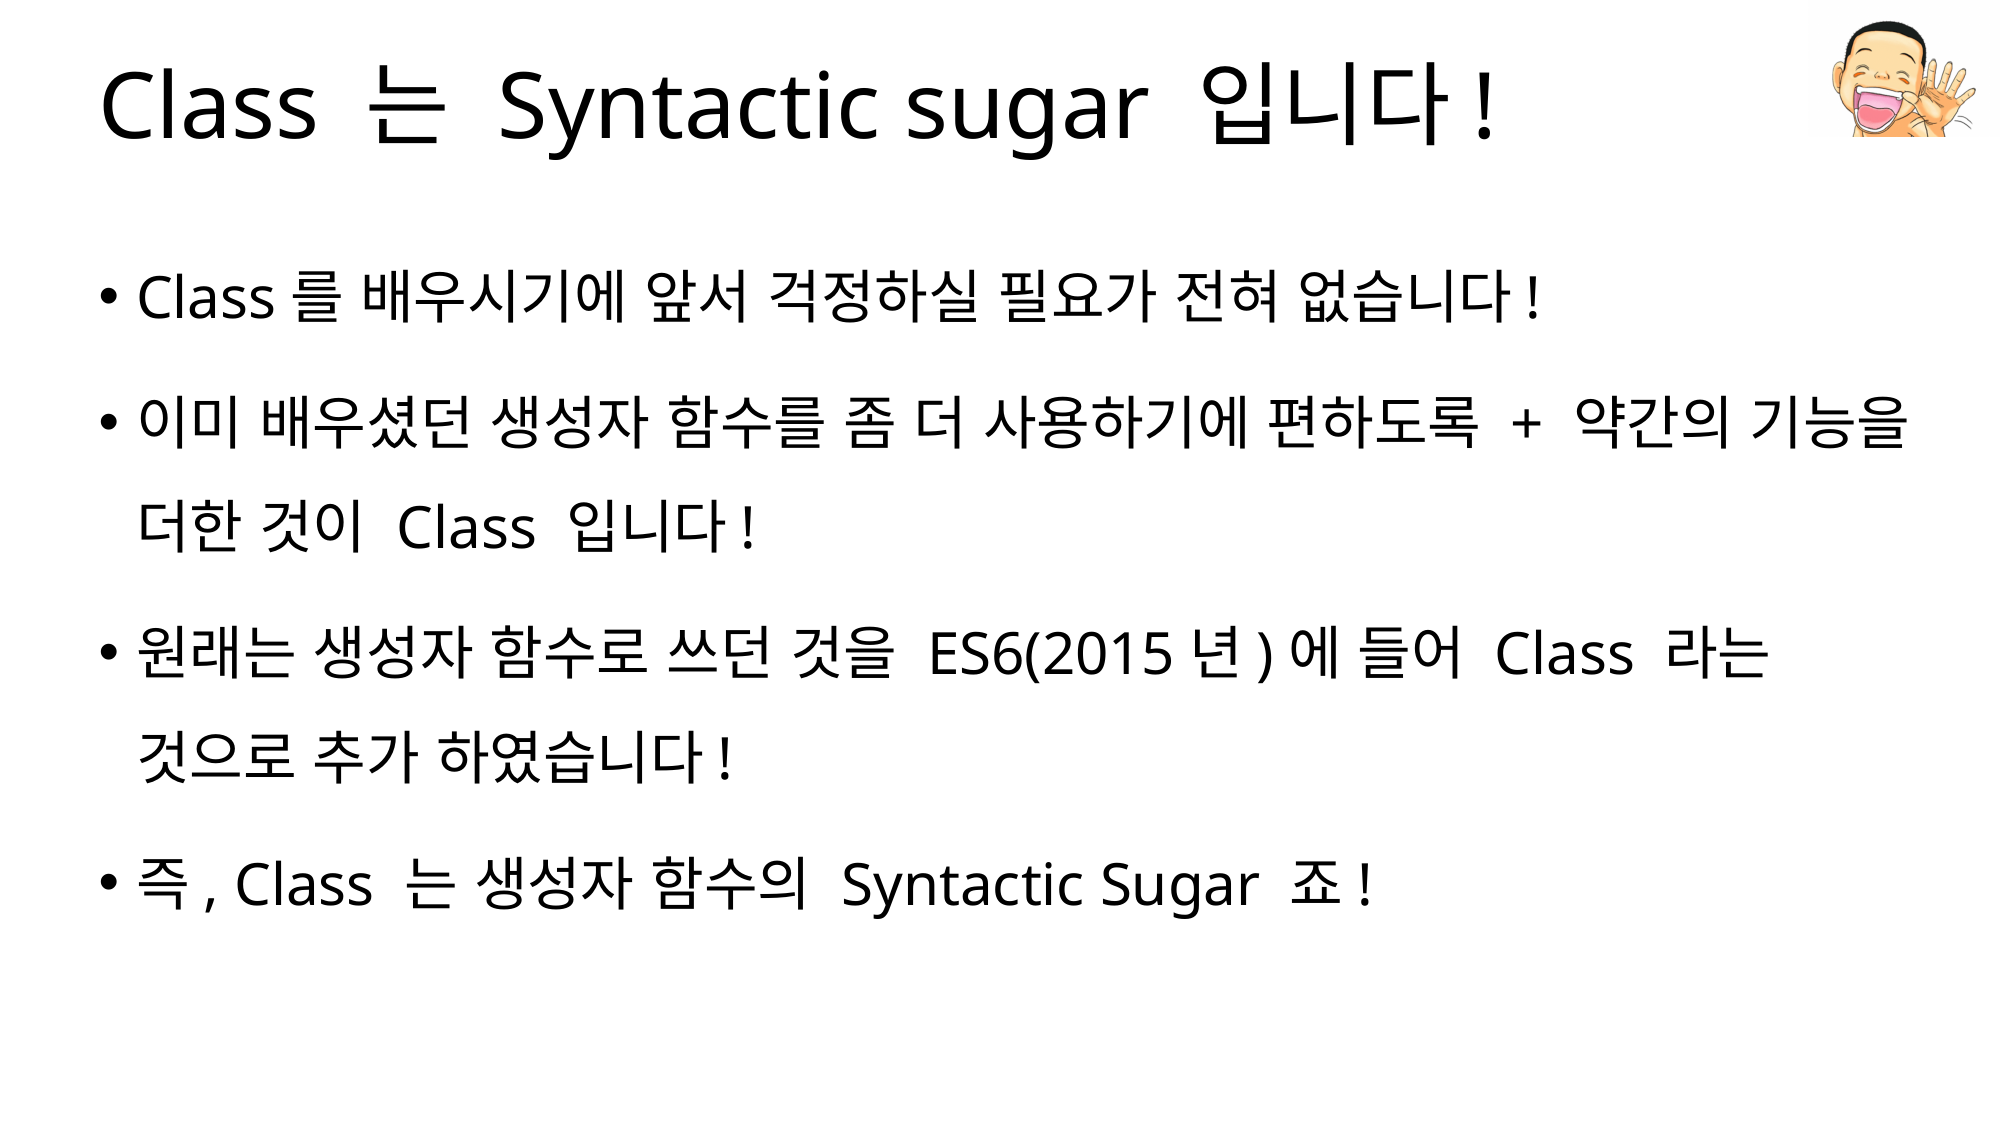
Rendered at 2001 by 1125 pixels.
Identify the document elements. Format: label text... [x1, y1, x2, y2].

title Class 는 Syntactic sugar 입니다! [83, 0, 1931, 217]
picture [1931, 0, 2000, 137]
list Class를 배우시기에 앞서 걱정하실 필요가 전혀 없습니다! 이미 배우셨던 생성자 함수를 좀 더 사용하기에 편하도록 + 약간의 기능을 더한 것이 Class 입니다! 원래는 생성자 함수로 쓰던 것을 ES6(2015년)에 들어 Class 라는 것으로 추가 하였습니다! 즉, Class 는 생성자 함수의 Syntactic Sugar 죠! [83, 217, 1931, 1068]
